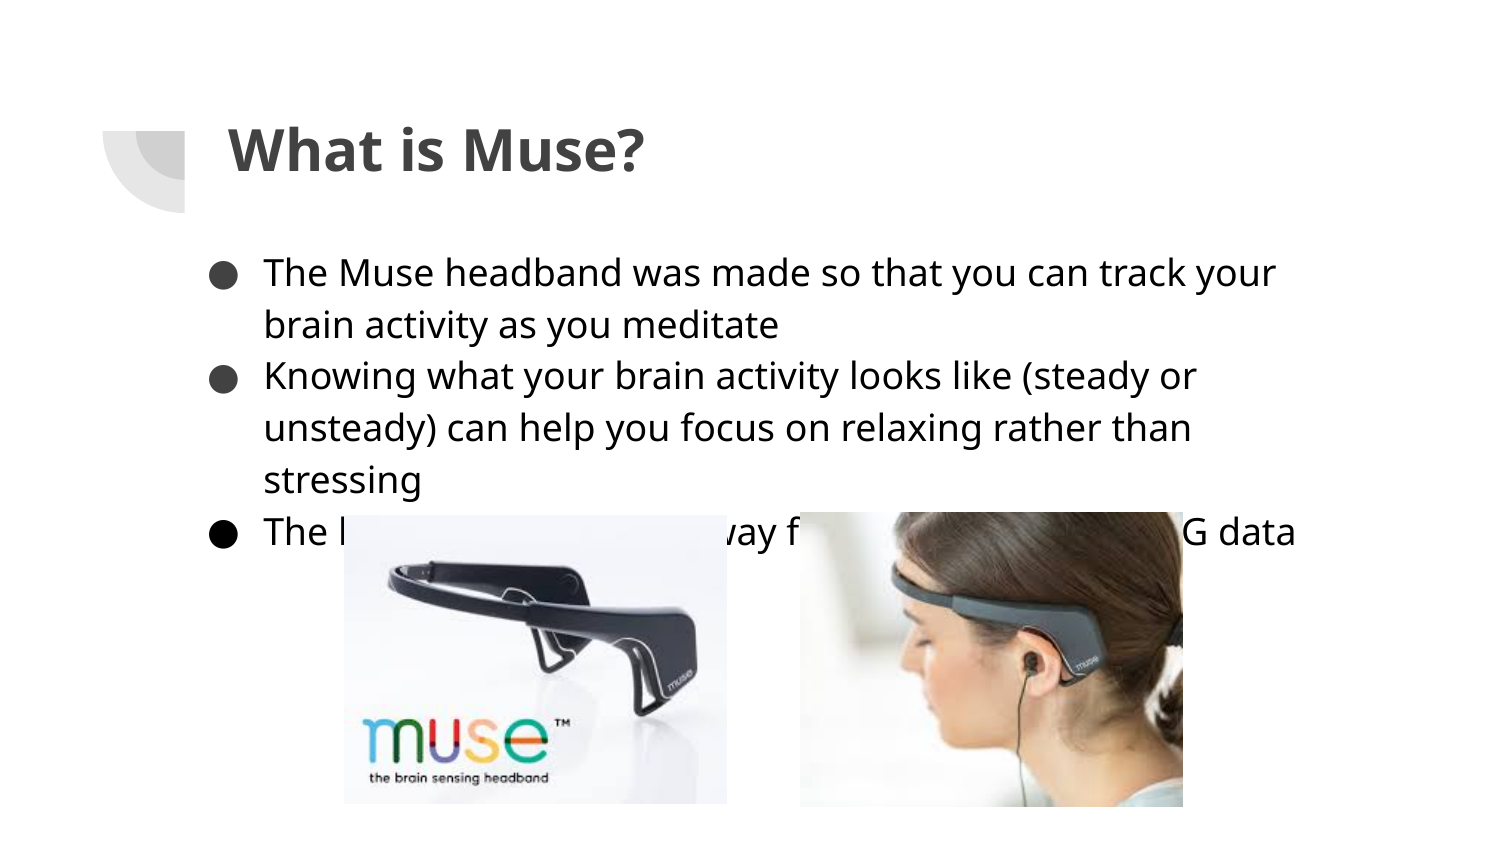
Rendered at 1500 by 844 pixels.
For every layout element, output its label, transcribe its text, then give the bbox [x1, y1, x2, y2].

list The Muse headband was made so that you can track your brain activity as you meditate Knowing what your brain activity looks like (steady or unsteady) can help you focus on relaxing rather than stressing The headband is an easy way for us to record our EEG data [173, 227, 1327, 645]
title What is Muse? [213, 98, 1368, 263]
picture [799, 512, 1183, 807]
picture [344, 515, 727, 804]
